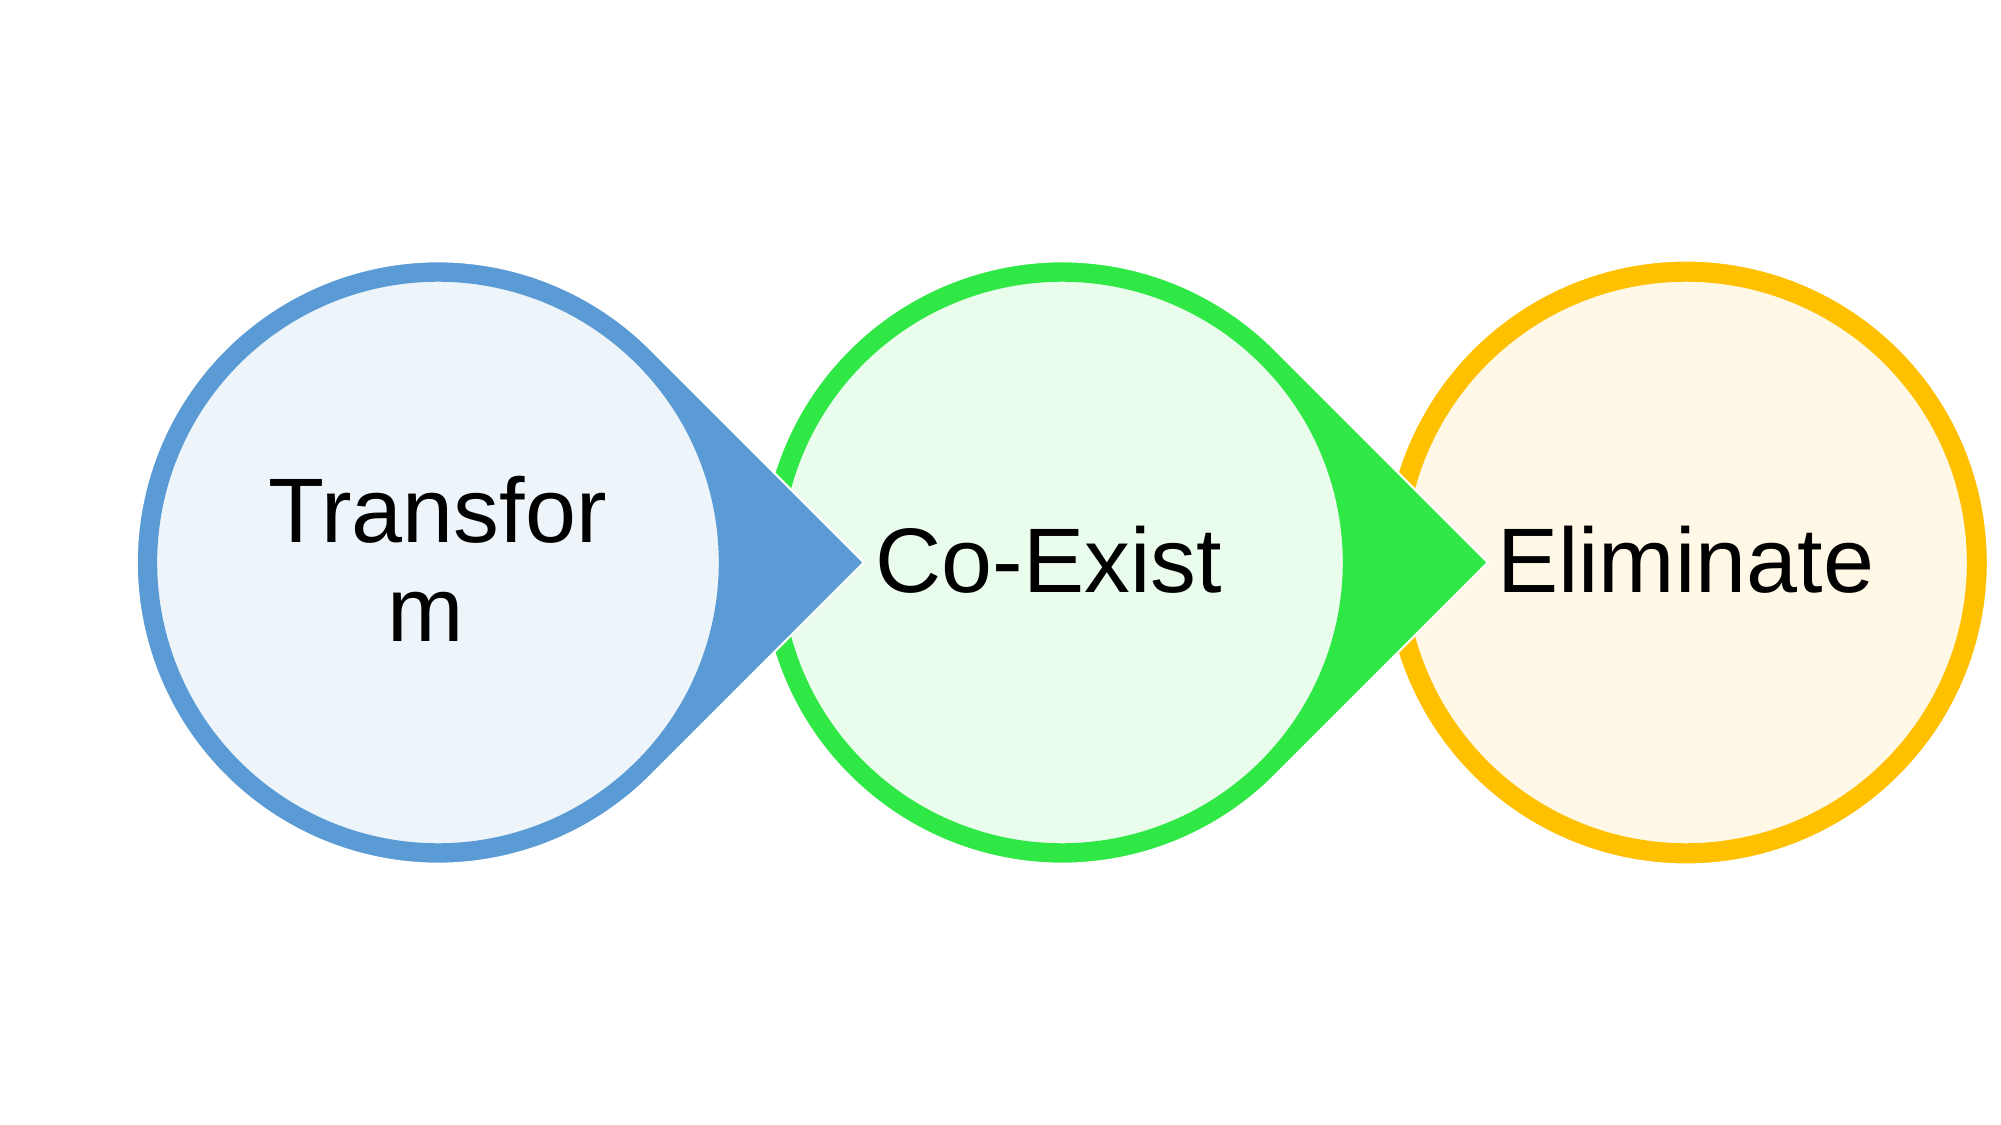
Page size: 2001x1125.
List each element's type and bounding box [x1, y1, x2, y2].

text_box [0, 0, 2000, 1125]
